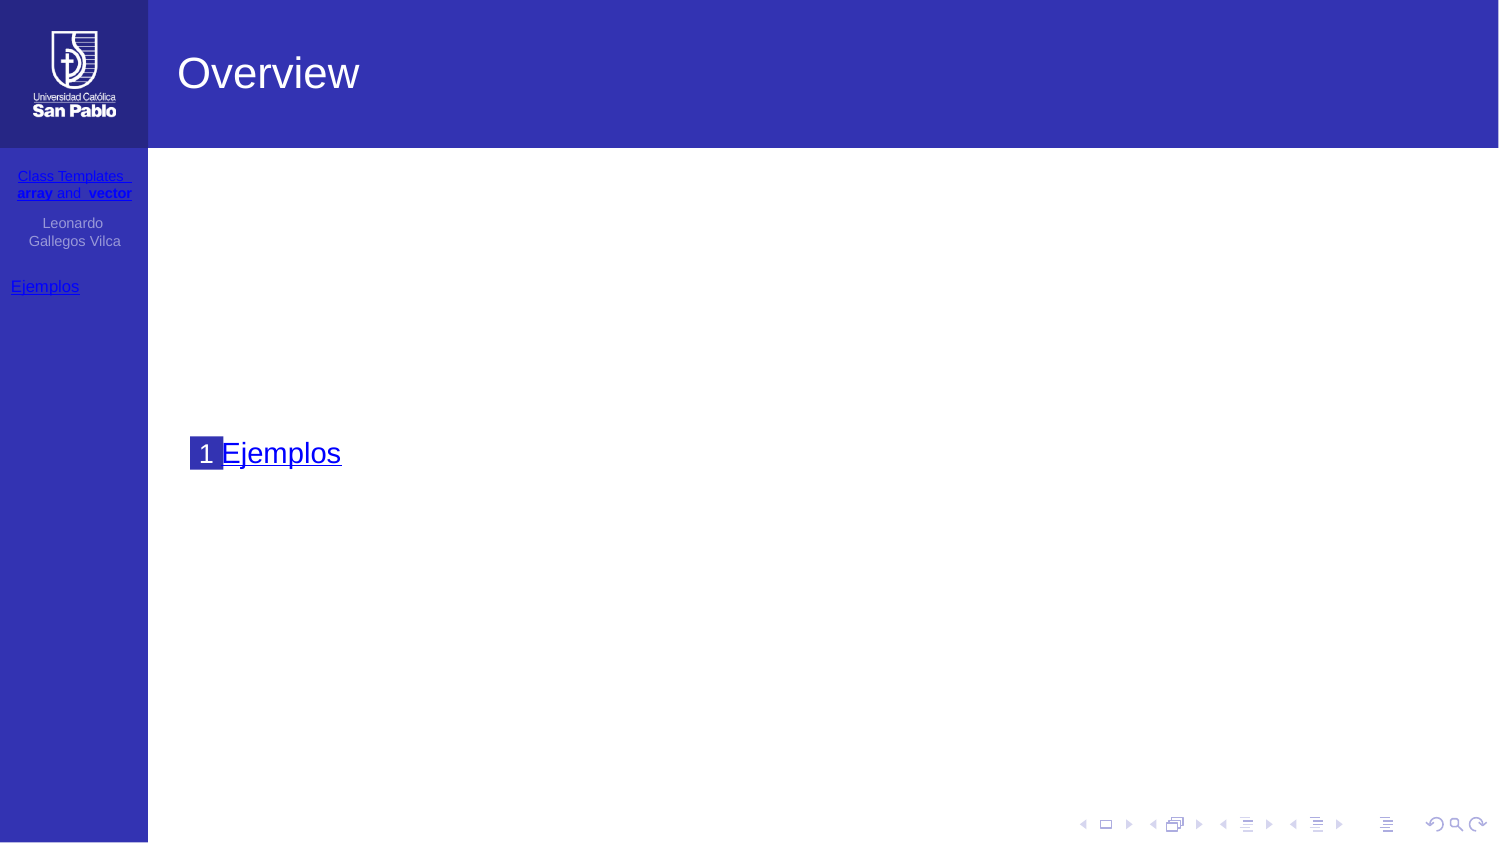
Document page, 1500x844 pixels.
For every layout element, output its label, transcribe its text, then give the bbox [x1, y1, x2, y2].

text_box 1 Ejemplos [194, 430, 382, 474]
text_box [0, 0, 1499, 149]
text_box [1149, 817, 1203, 832]
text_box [1425, 817, 1487, 832]
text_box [1219, 817, 1273, 832]
text_box [1126, 819, 1133, 830]
text_box Class Templates array and vector Leonardo Gallegos Vilca Ejemplos [6, 163, 137, 319]
text_box [1100, 820, 1112, 829]
text_box [1079, 819, 1087, 830]
text_box [190, 436, 194, 470]
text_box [1289, 817, 1343, 832]
